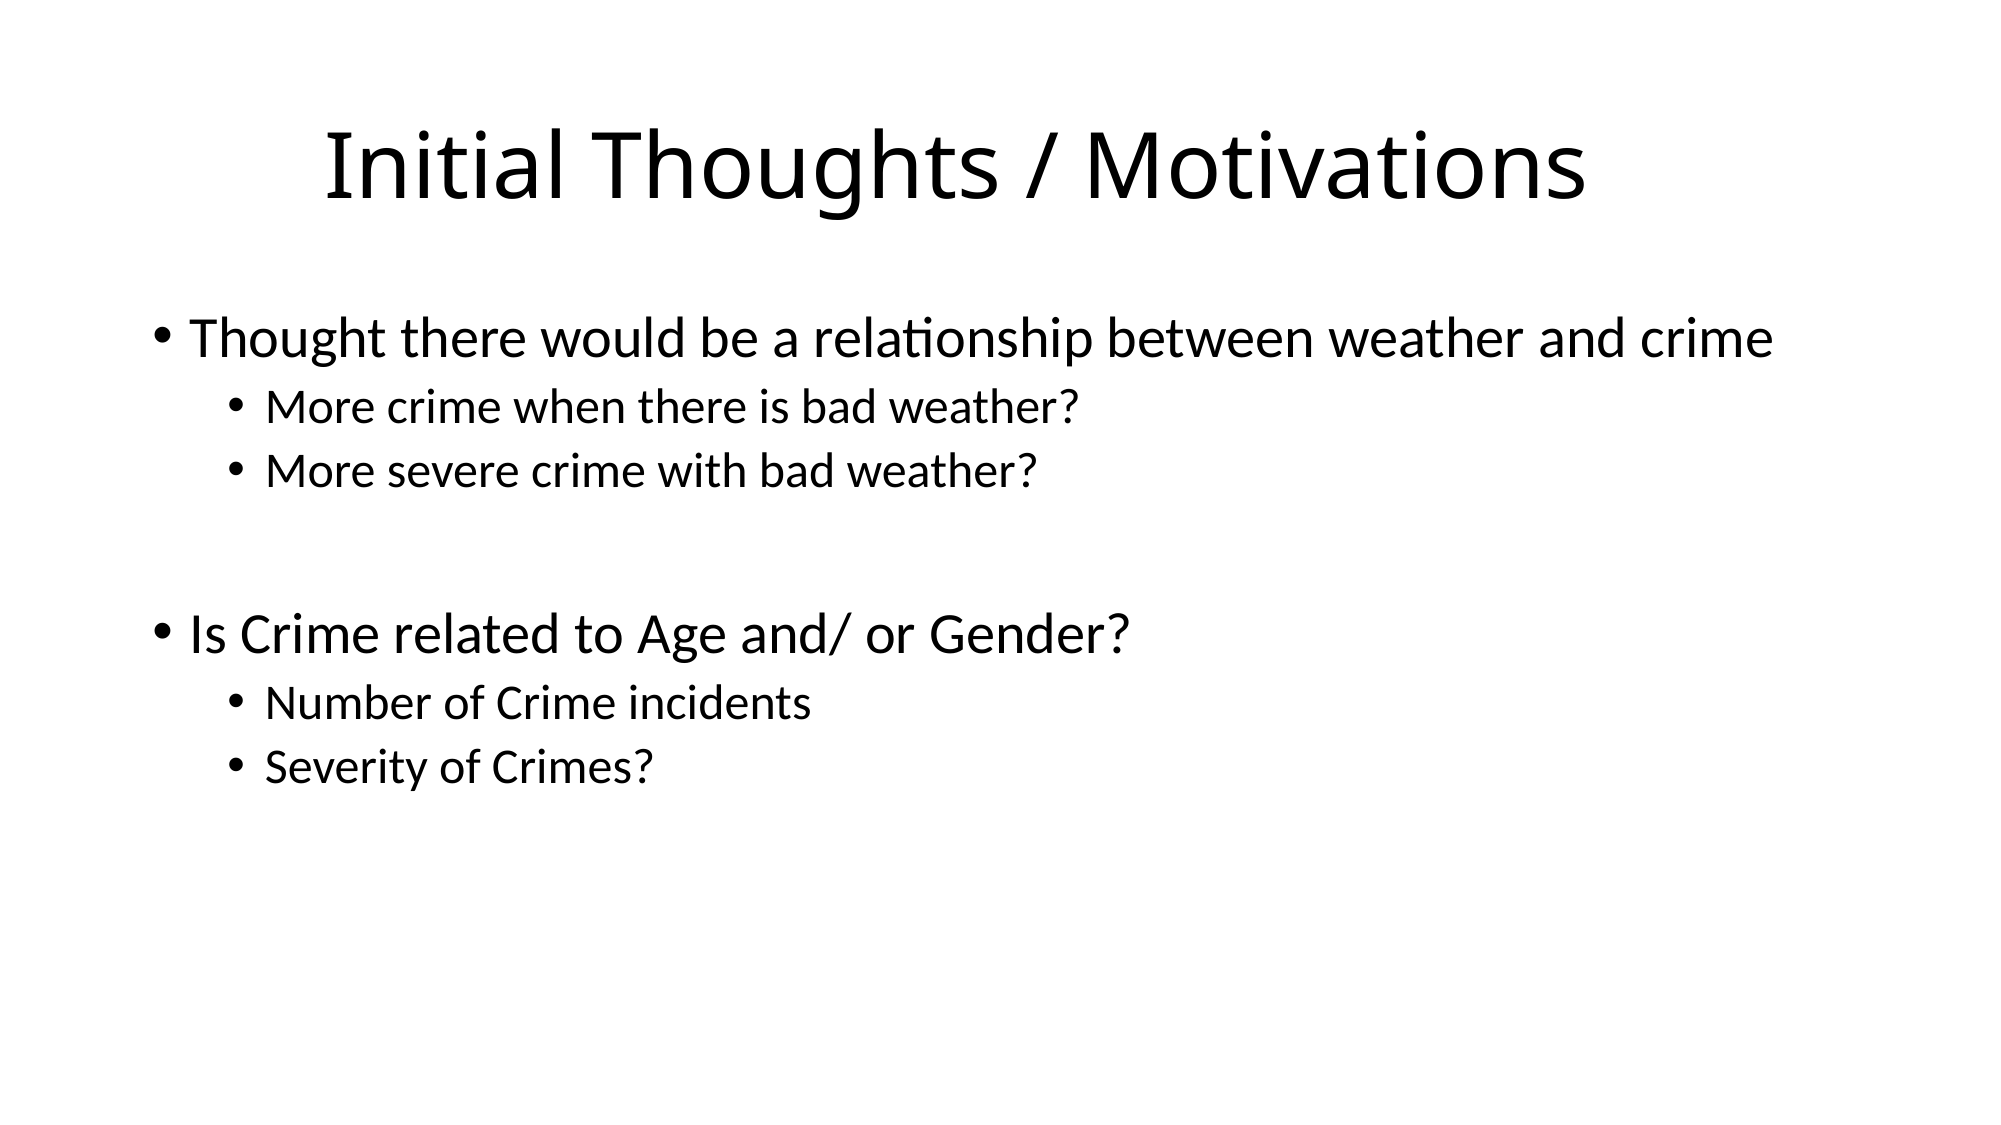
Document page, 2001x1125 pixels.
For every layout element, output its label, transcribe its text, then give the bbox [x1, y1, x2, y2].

list Thought there would be a relationship between weather and crime More crime when there is bad weather? More severe crime with bad weather? Is Crime related to Age and/ or Gender? Number of Crime incidents Severity of Crimes? [137, 299, 1863, 1014]
text_box [788, 153, 819, 215]
title Initial Thoughts / Motivations [137, 59, 1863, 278]
